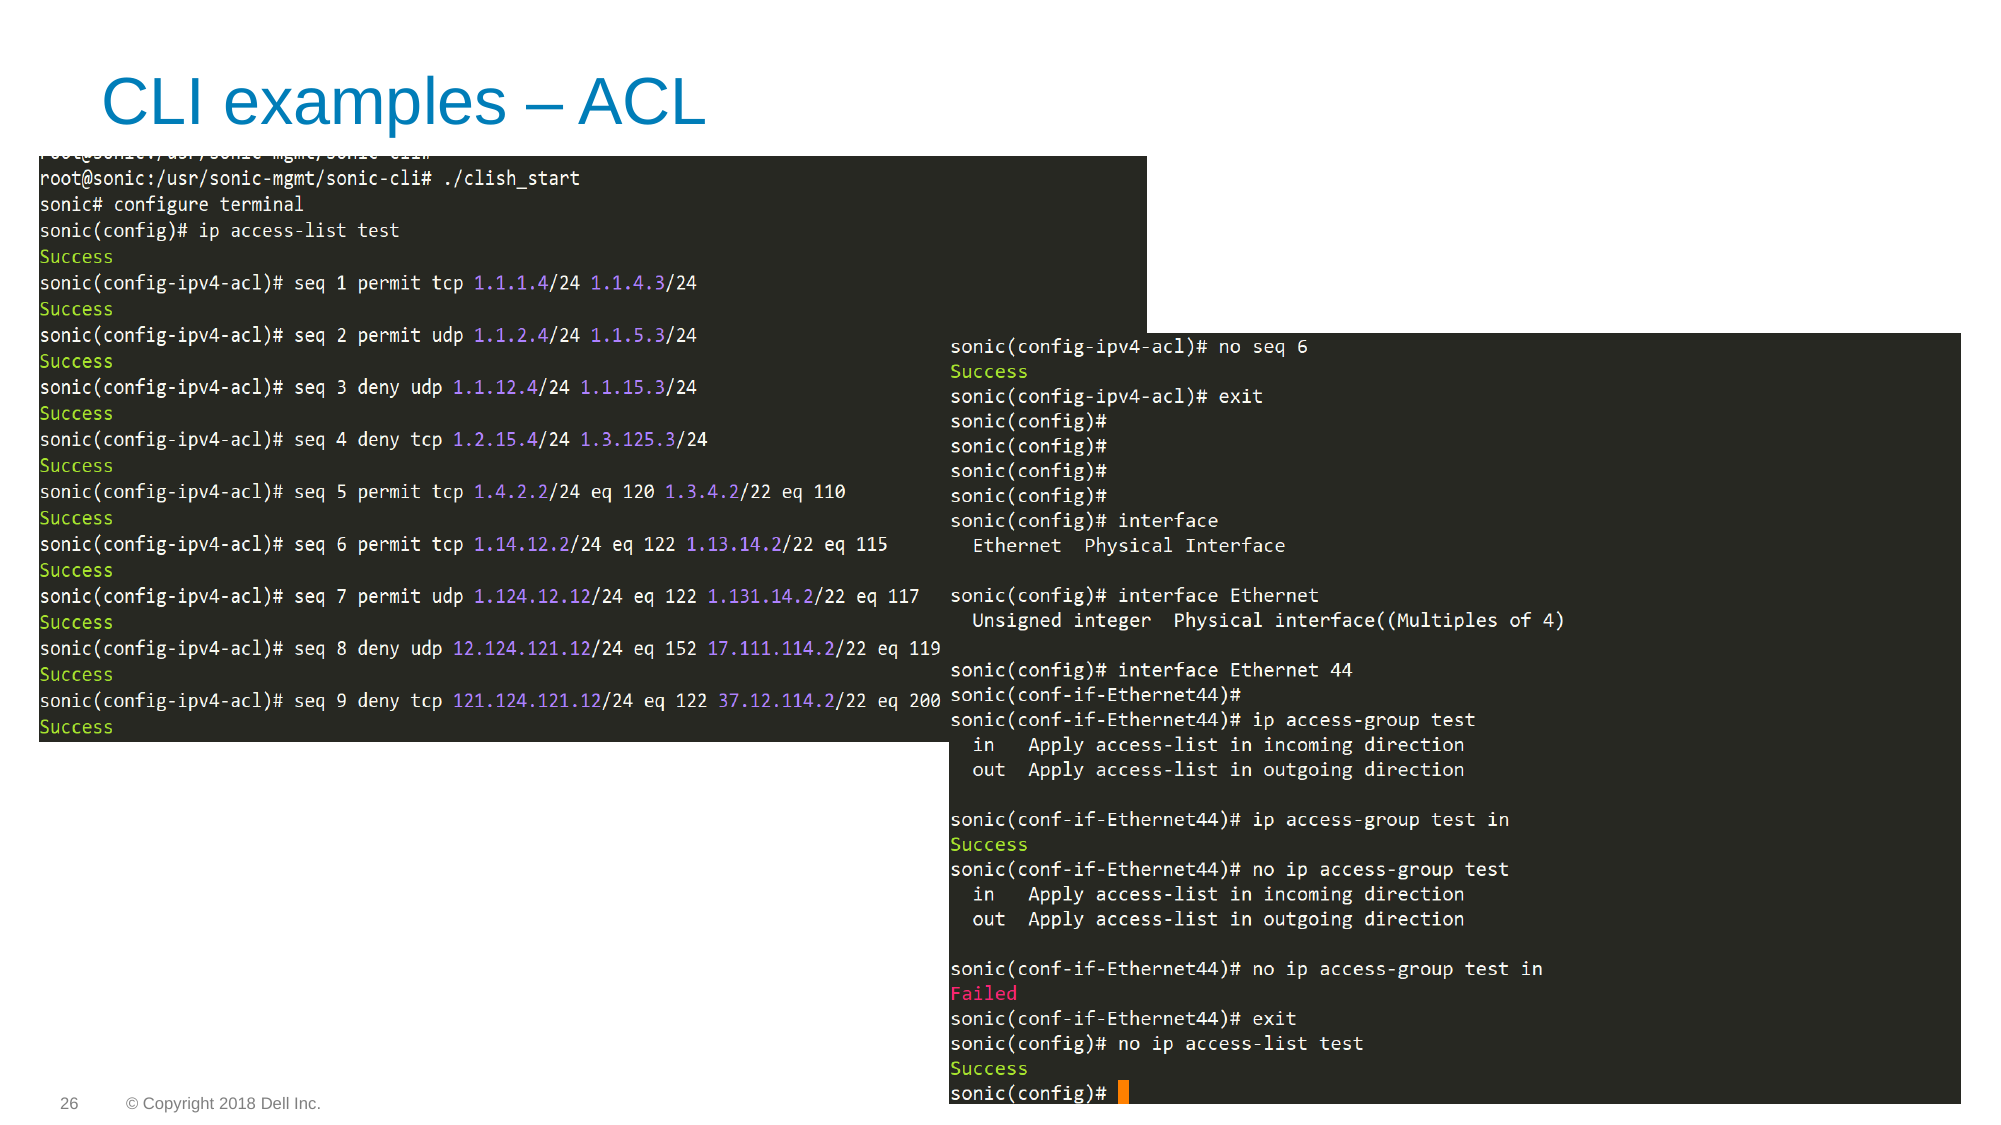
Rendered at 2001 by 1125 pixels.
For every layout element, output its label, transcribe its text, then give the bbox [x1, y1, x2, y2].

picture [39, 156, 1961, 1105]
title CLI examples – ACL [101, 67, 1850, 140]
